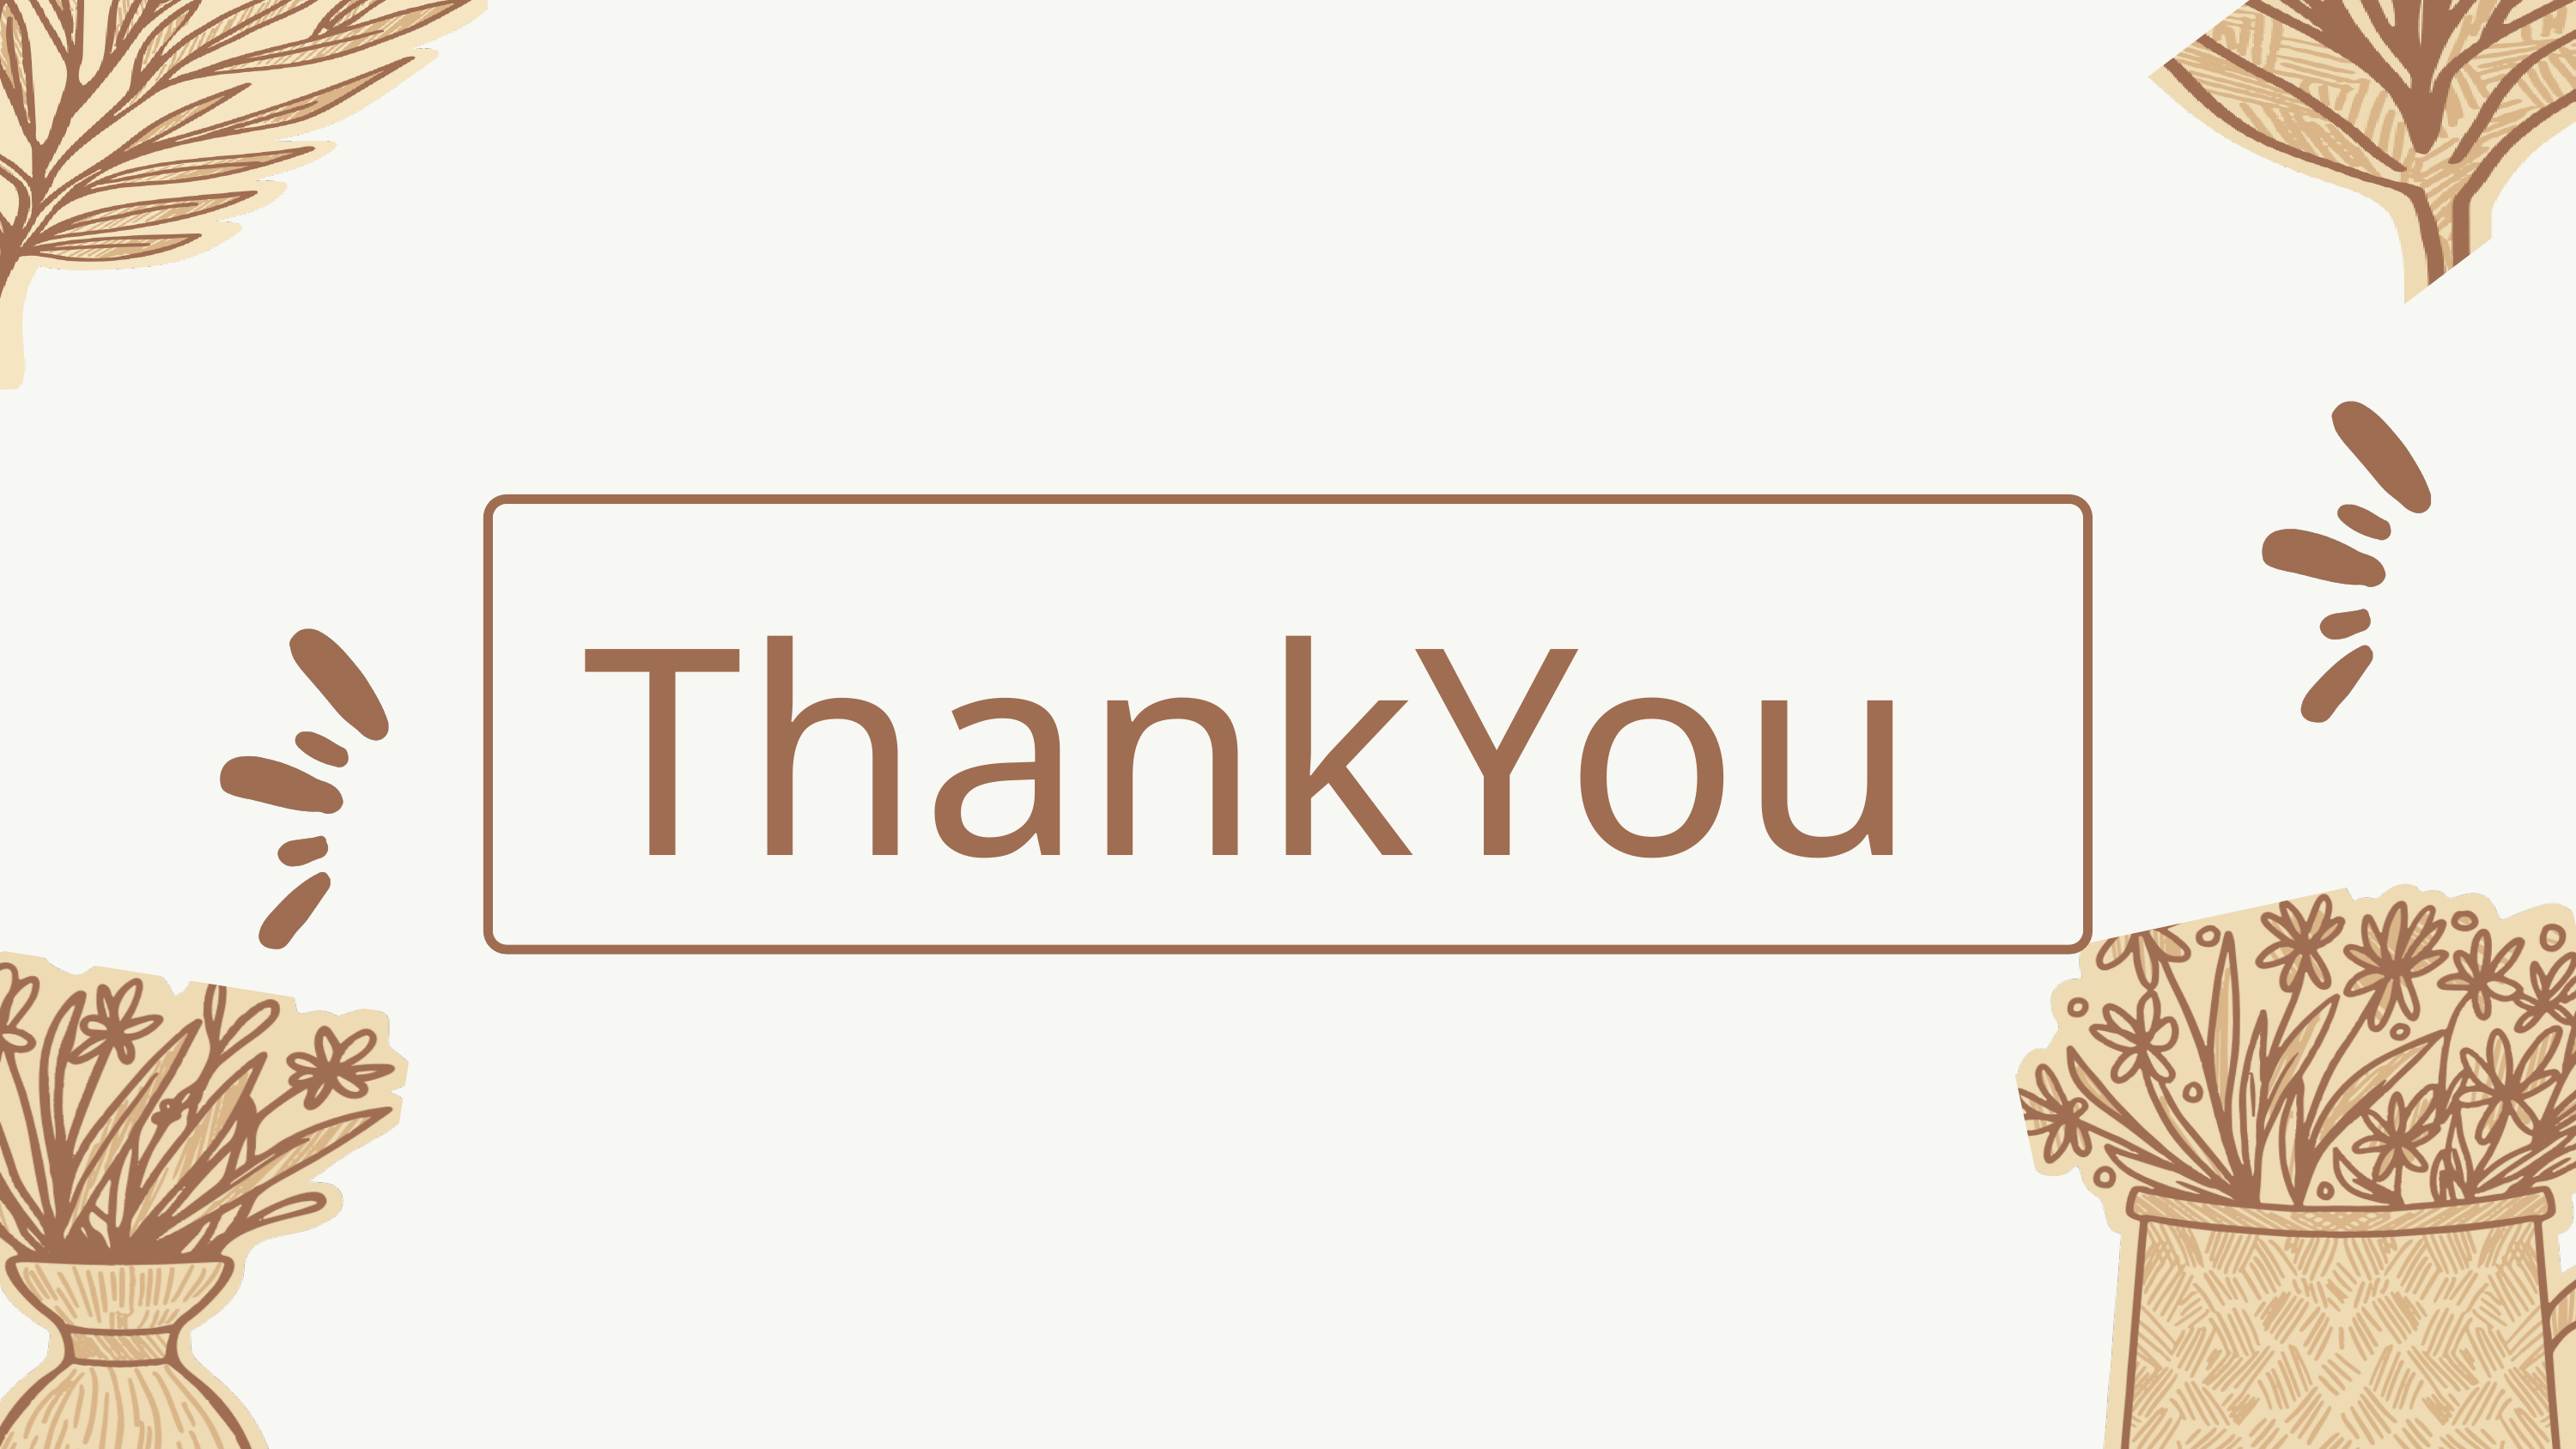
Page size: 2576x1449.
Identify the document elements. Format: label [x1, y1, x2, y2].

text_box [1990, 842, 2576, 1449]
text_box [218, 628, 389, 950]
text_box [0, 950, 416, 1449]
text_box [2260, 401, 2432, 723]
text_box [488, 499, 2088, 950]
text_box [0, 0, 507, 391]
text_box [2021, 0, 2576, 440]
